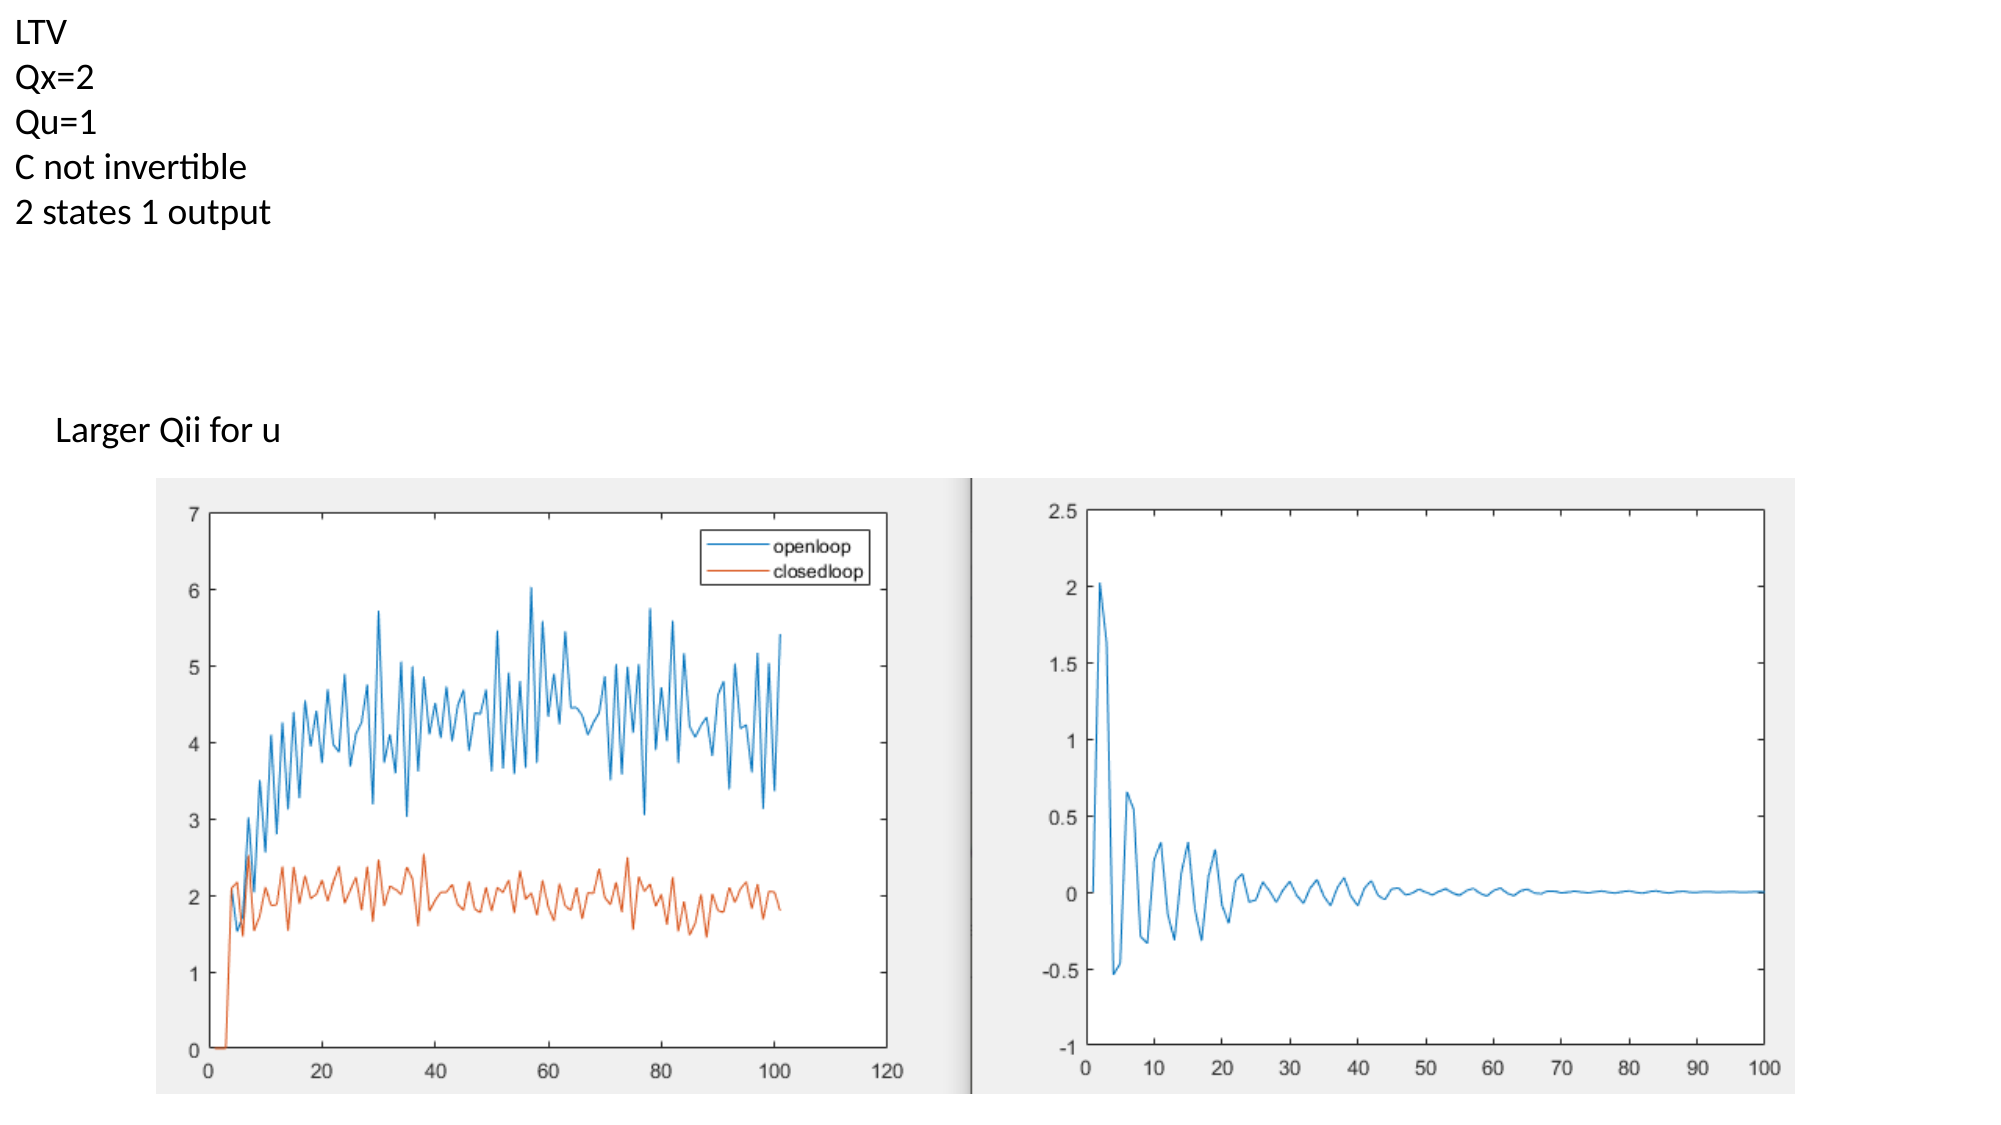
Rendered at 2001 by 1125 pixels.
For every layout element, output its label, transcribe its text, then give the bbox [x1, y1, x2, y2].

text_box Larger Qii for u [40, 397, 445, 458]
text_box LTV Qx=2 Qu=1 C not invertible 2 states 1 output [0, 0, 486, 240]
picture [156, 478, 1795, 1094]
